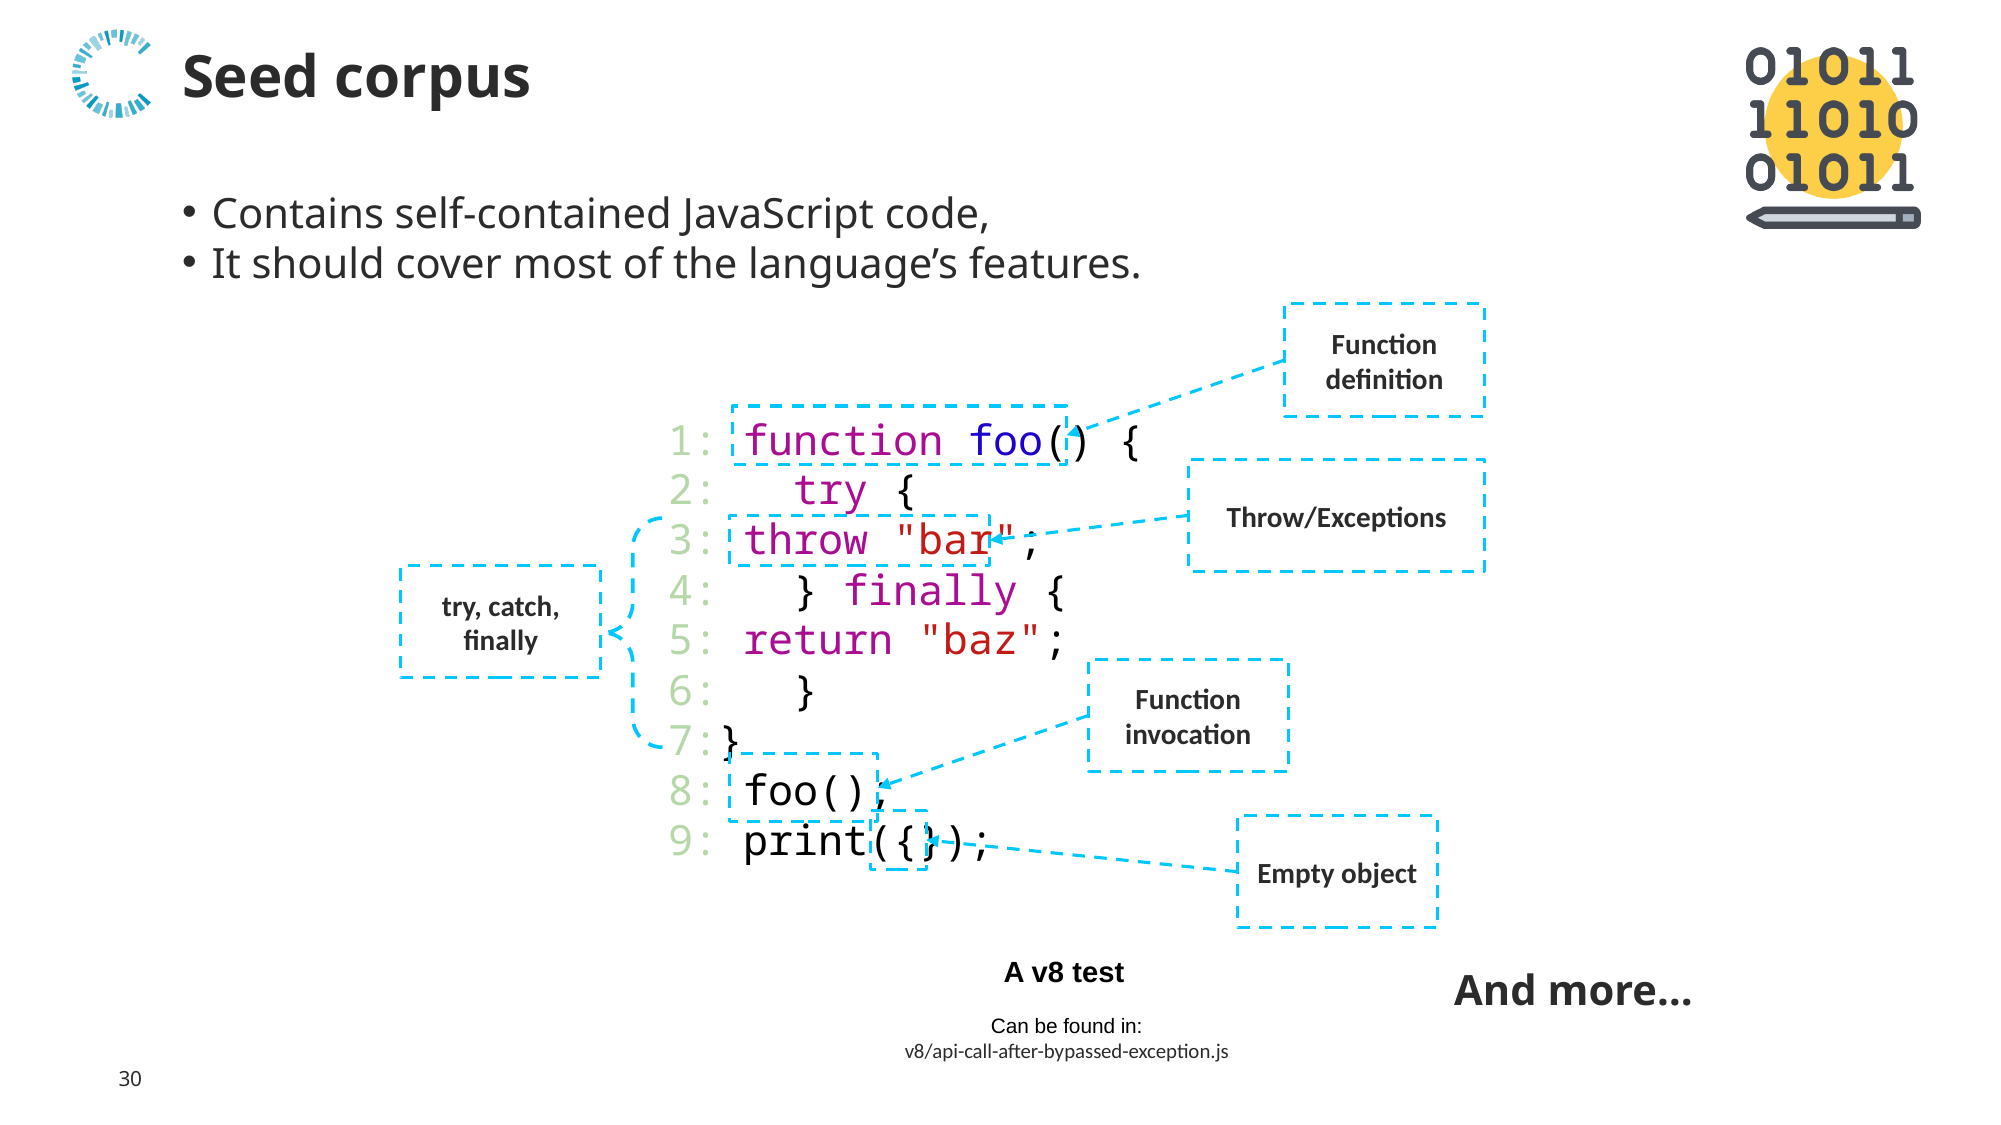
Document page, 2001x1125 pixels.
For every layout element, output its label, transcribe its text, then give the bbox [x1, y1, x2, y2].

text_box Can be found in: v8/api-call-after-bypassed-exception.js [701, 1005, 1432, 1096]
text_box Throw/Exceptions [1188, 459, 1485, 572]
text_box Function invocation [1088, 659, 1289, 772]
slide_number 30 [52, 1052, 143, 1094]
text_box Function definition [1284, 303, 1485, 417]
text_box Empty object [1237, 815, 1438, 928]
text_box And more… [1439, 956, 1719, 1022]
text_box [729, 515, 990, 566]
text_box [877, 715, 1089, 788]
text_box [989, 515, 1189, 541]
picture [1742, 42, 1922, 233]
text_box [732, 405, 1067, 465]
list Contains self-contained JavaScript code, It should cover most of the language’s features. [167, 178, 1833, 947]
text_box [1066, 359, 1285, 436]
text_box A v8 test [699, 926, 1429, 1016]
title Seed corpus [167, 29, 1833, 119]
text_box [729, 753, 878, 822]
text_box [926, 839, 1238, 872]
text_box [870, 810, 927, 870]
picture [72, 29, 167, 118]
text_box 1: function foo() { 2: try { 3: throw "bar"; 4: } finally { 5: return "baz"; 6: } 7:} 8: foo(); 9: print({}); [653, 405, 1839, 871]
text_box [603, 518, 663, 748]
text_box try, catch, finally [400, 565, 601, 678]
